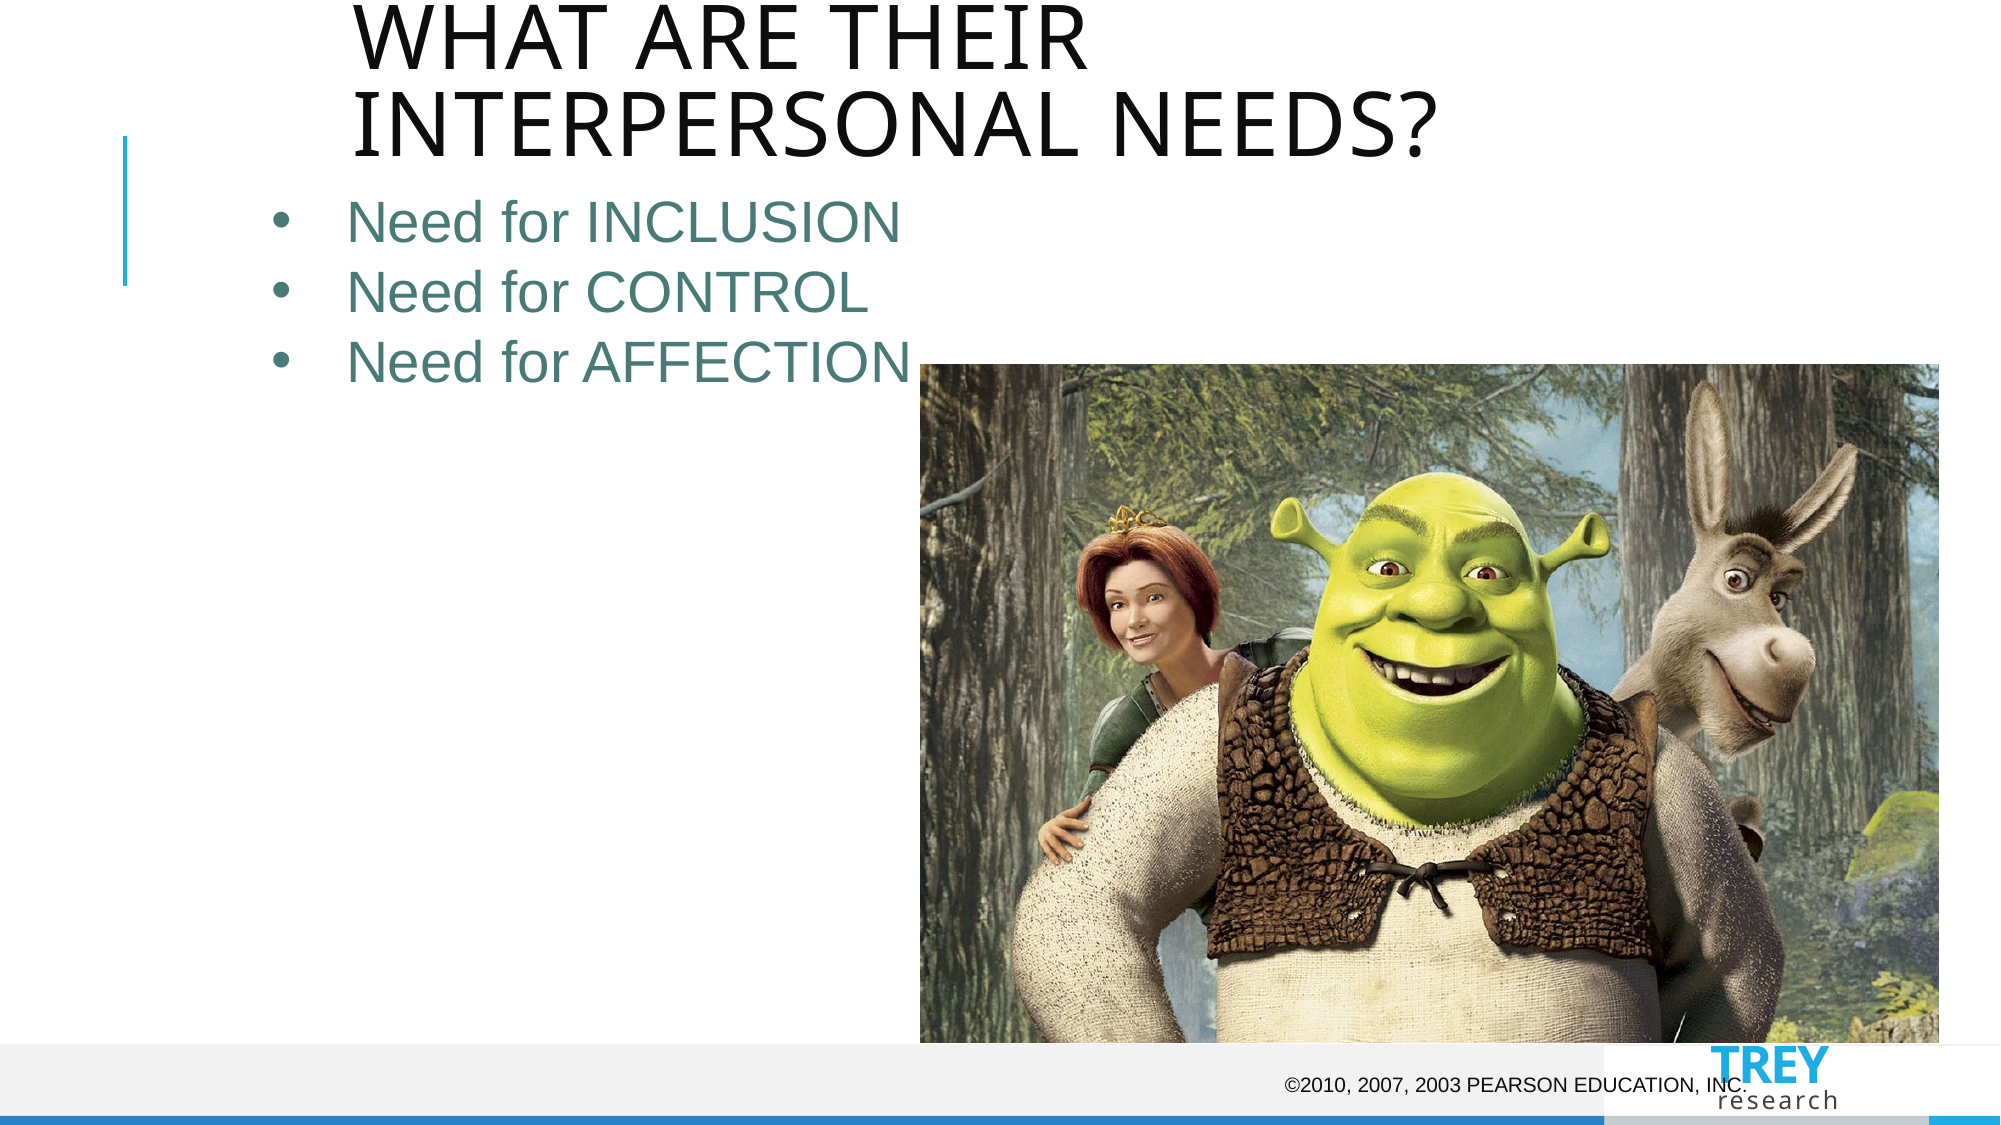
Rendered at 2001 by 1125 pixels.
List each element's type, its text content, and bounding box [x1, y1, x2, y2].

footer ©2010, 2007, 2003 Pearson Education, Inc. [794, 1061, 1763, 1107]
title What are their interpersonal needs? [337, 0, 1750, 181]
picture [920, 364, 1939, 1043]
text_box Need for INCLUSION Need for CONTROL Need for AFFECTION [256, 176, 1038, 402]
